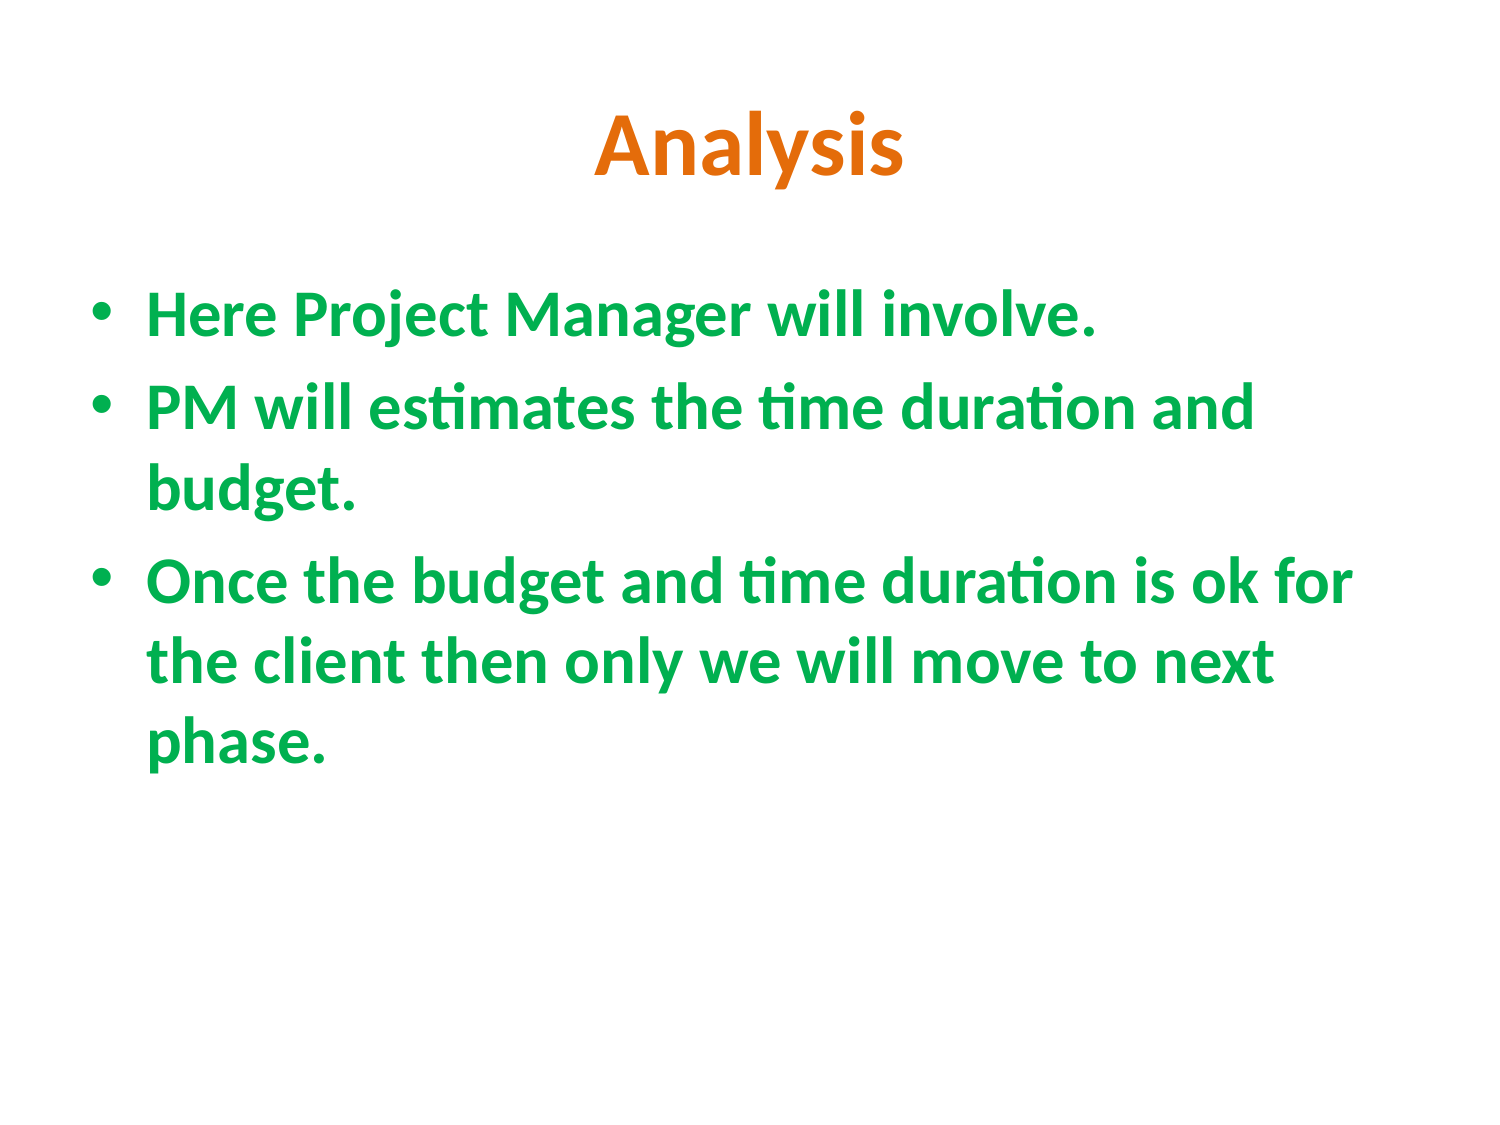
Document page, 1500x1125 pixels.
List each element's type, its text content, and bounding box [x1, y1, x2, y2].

list Here Project Manager will involve. PM will estimates the time duration and budget. Once the budget and time duration is ok for the client then only we will move to next phase. [75, 262, 1425, 1005]
title Analysis [75, 45, 1425, 233]
